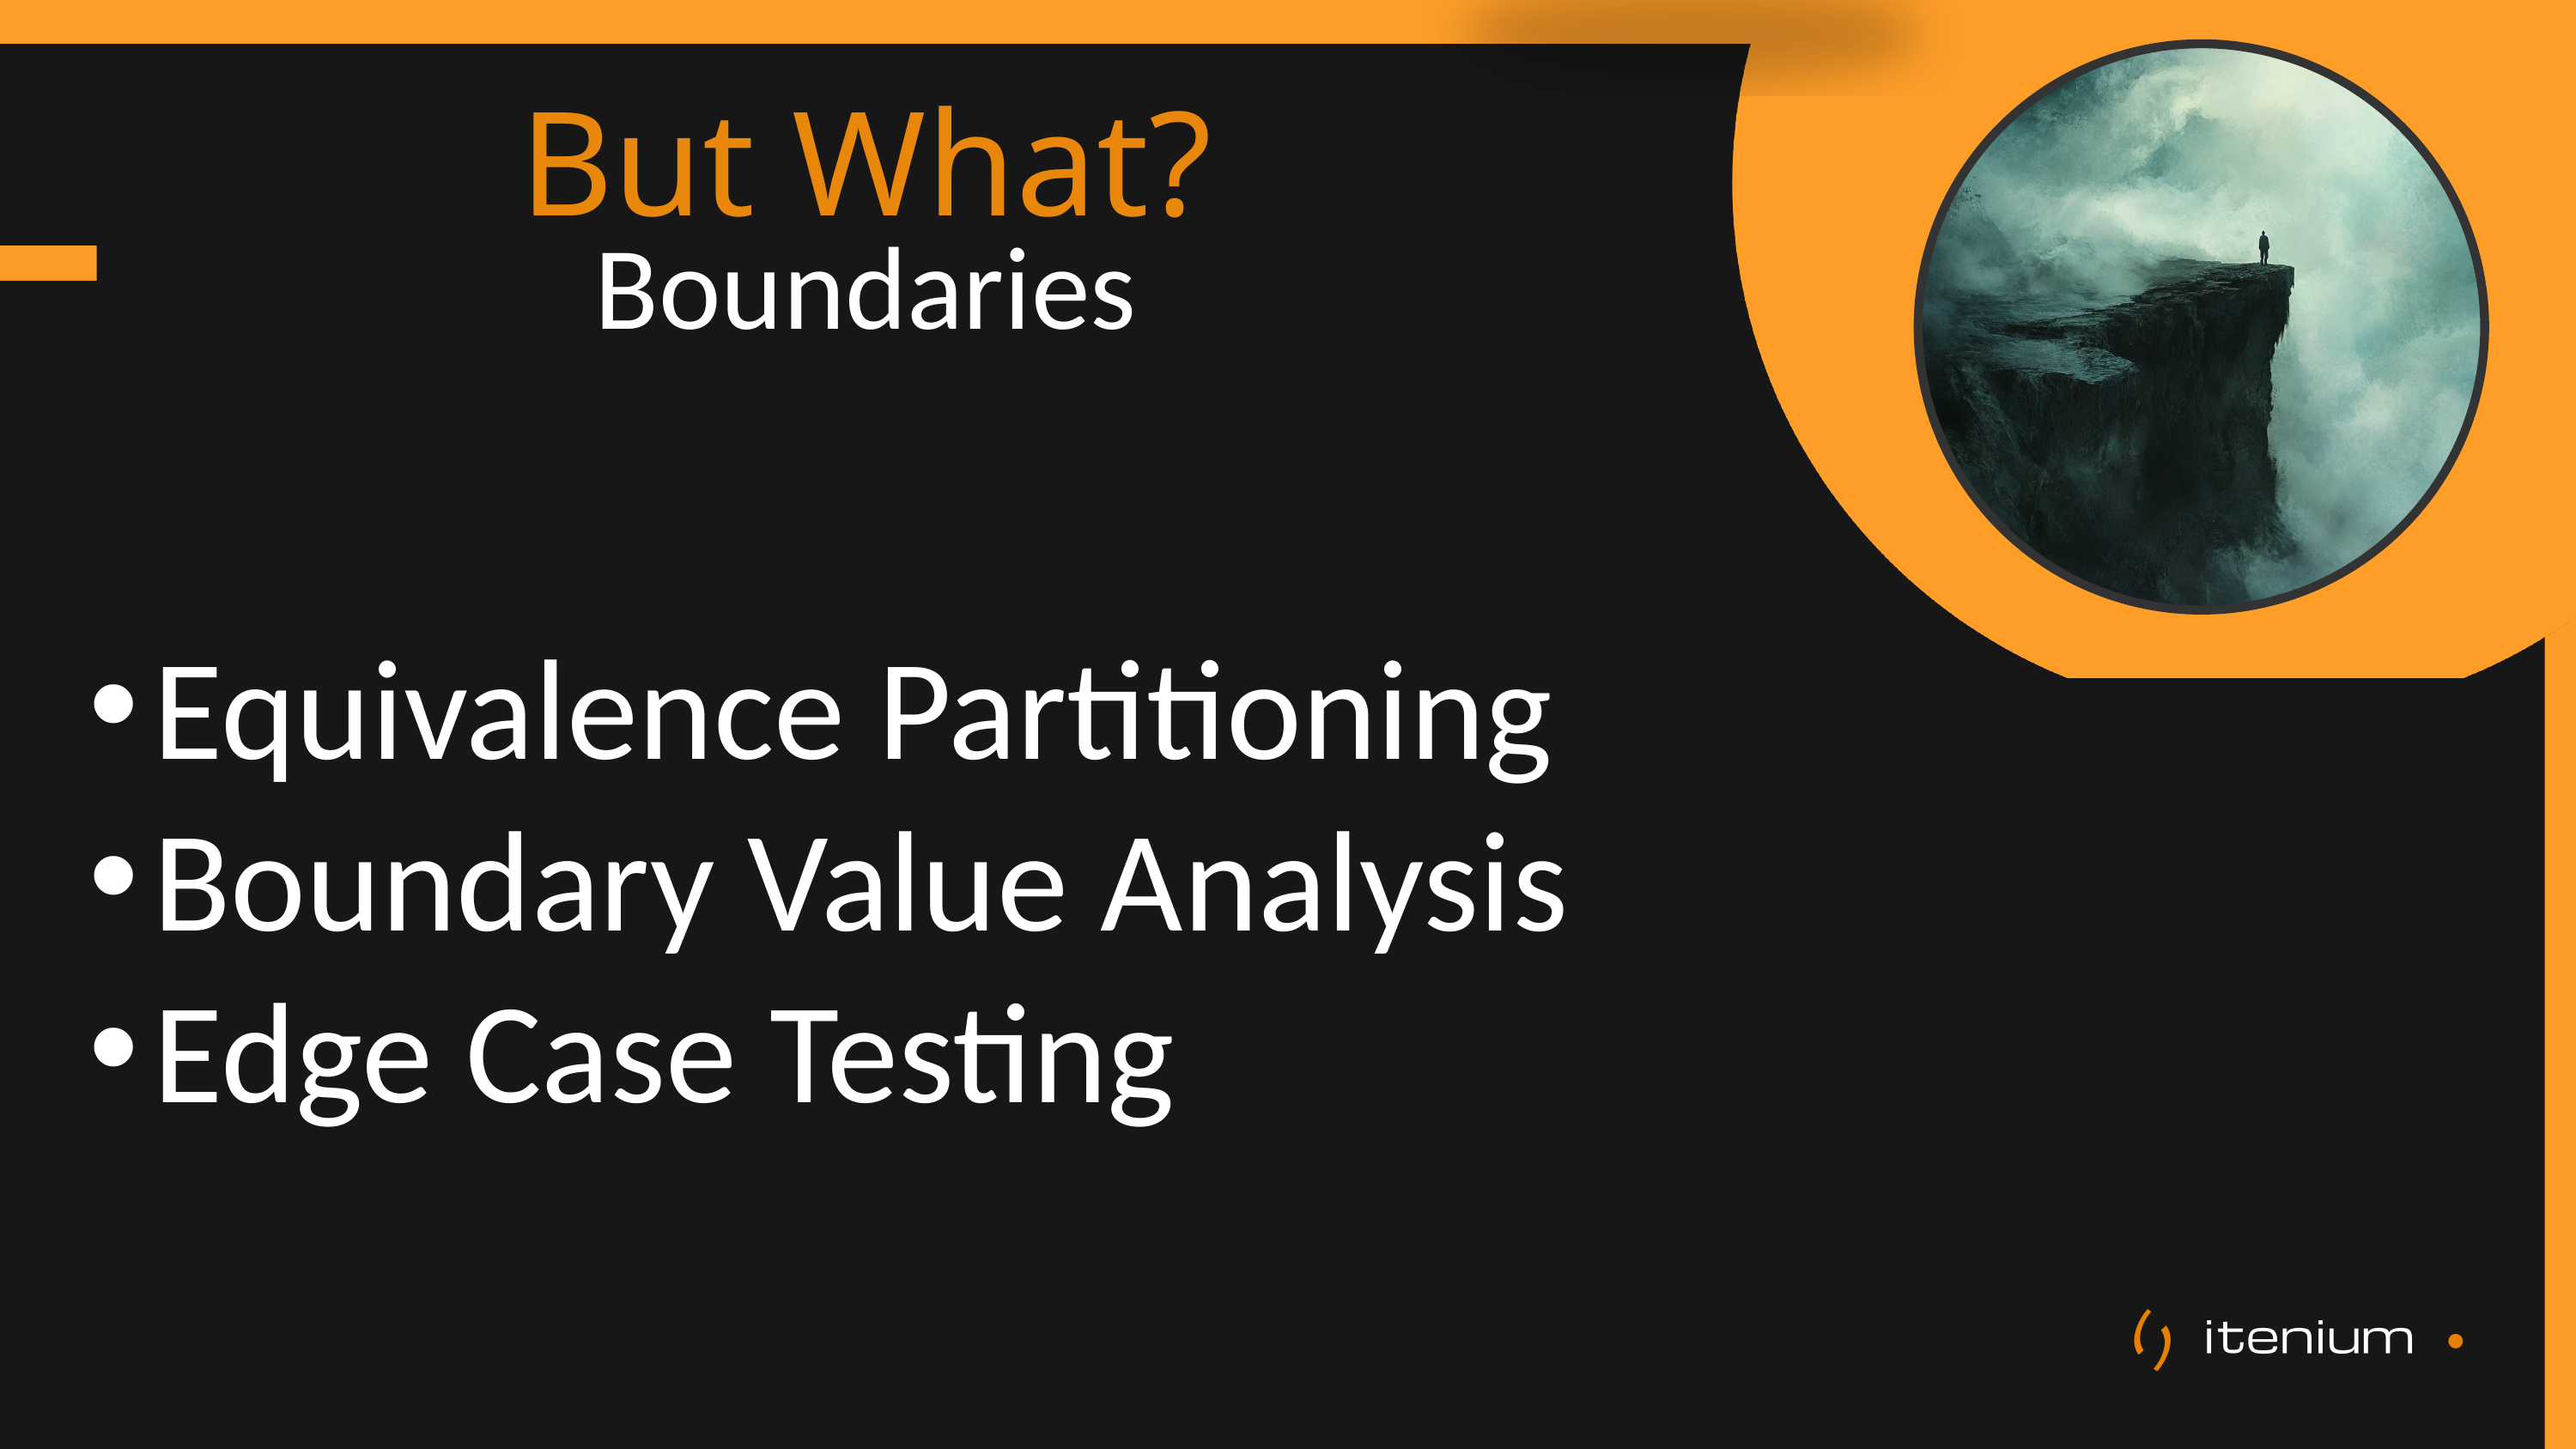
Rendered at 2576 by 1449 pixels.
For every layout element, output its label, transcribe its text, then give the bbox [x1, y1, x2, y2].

text_box Equivalence Partitioning Boundary Value Analysis Edge Case Testing [76, 609, 2300, 1138]
text_box But What? [0, 71, 1728, 204]
picture [0, 245, 97, 281]
text_box Boundaries [0, 204, 1728, 360]
picture [2111, 1288, 2487, 1391]
picture [0, 0, 2576, 1449]
